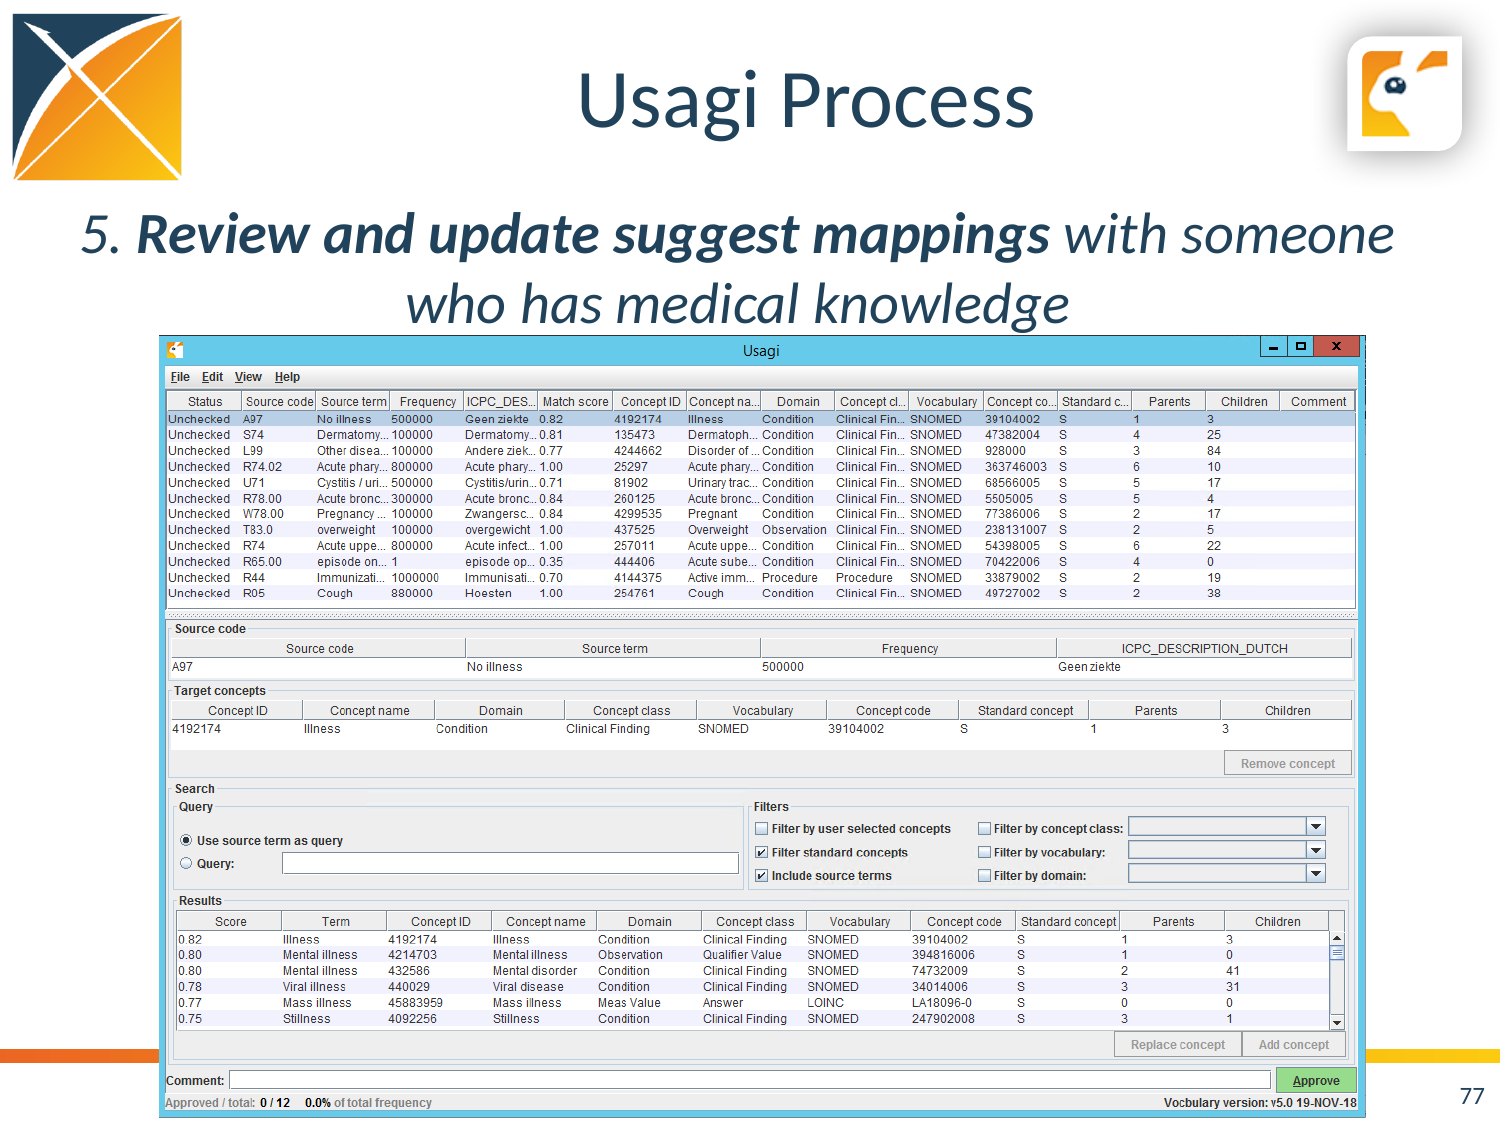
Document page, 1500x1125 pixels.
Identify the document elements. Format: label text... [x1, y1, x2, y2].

picture [0, 0, 206, 200]
picture [159, 335, 1366, 1119]
title Usagi Process [187, 24, 1340, 163]
picture [1354, 43, 1455, 144]
text_box 5. Review and update suggest mappings with someone who has medical knowledge [30, 187, 1445, 1031]
slide_number 77 [1362, 1065, 1500, 1125]
list [762, 294, 1425, 1005]
